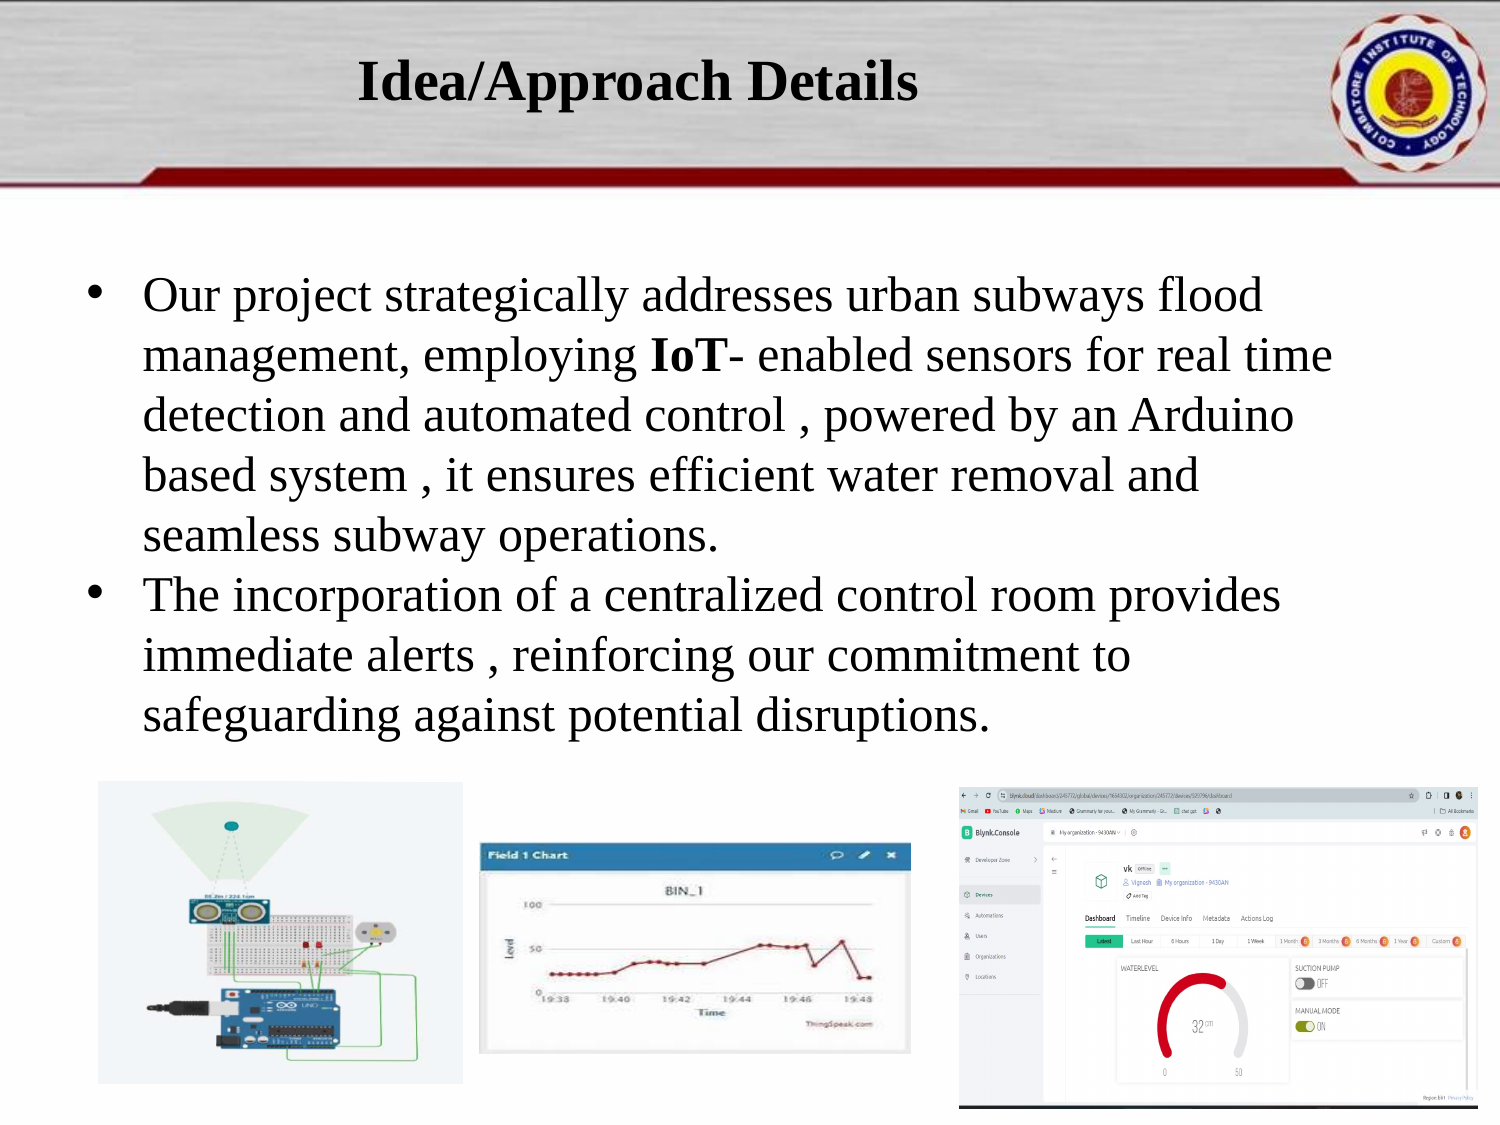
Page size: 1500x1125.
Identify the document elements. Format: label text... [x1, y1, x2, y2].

picture [0, 0, 1500, 1125]
text_box Our project strategically addresses urban subways flood management, employing IoT- enabled sensors for real time detection and automated control , powered by an Arduino based system , it ensures efficient water removal and seamless subway operations. The incorporation of a centralized control room provides immediate alerts , reinforcing our commitment to safeguarding against potential disruptions. [71, 254, 1388, 749]
title Idea/Approach Details [357, 41, 1102, 113]
